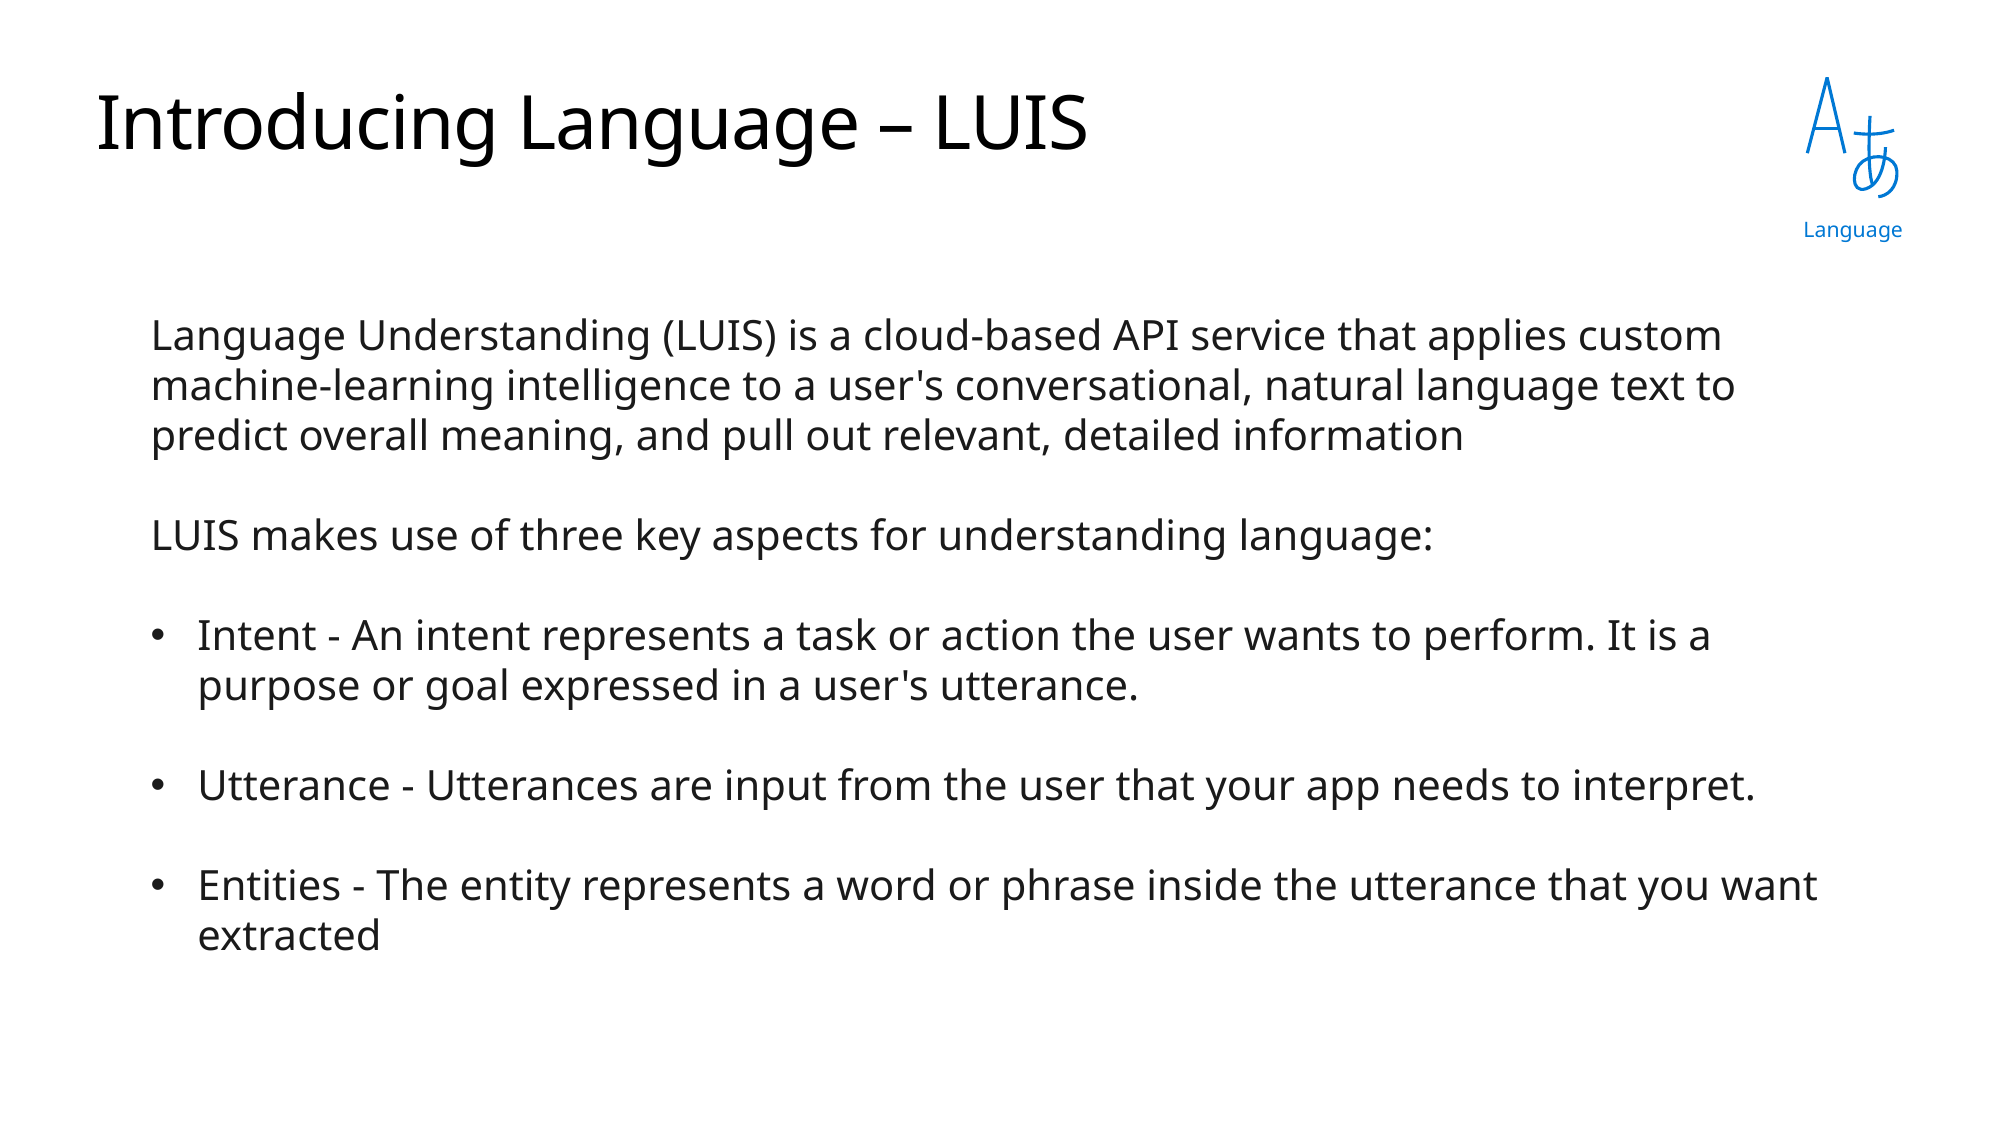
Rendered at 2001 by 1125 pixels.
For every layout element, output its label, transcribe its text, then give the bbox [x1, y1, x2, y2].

text_box Language Understanding (LUIS) is a cloud-based API service that applies custom machine-learning intelligence to a user's conversational, natural language text to predict overall meaning, and pull out relevant, detailed information LUIS makes use of three key aspects for understanding language: Intent - An intent represents a task or action the user wants to perform. It is a purpose or goal expressed in a user's utterance. Utterance - Utterances are input from the user that your app needs to interpret. Entities - The entity represents a word or phrase inside the utterance that you want extracted [135, 301, 1864, 1125]
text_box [1755, 74, 1951, 286]
title Introducing Language – LUIS [96, 75, 1755, 166]
